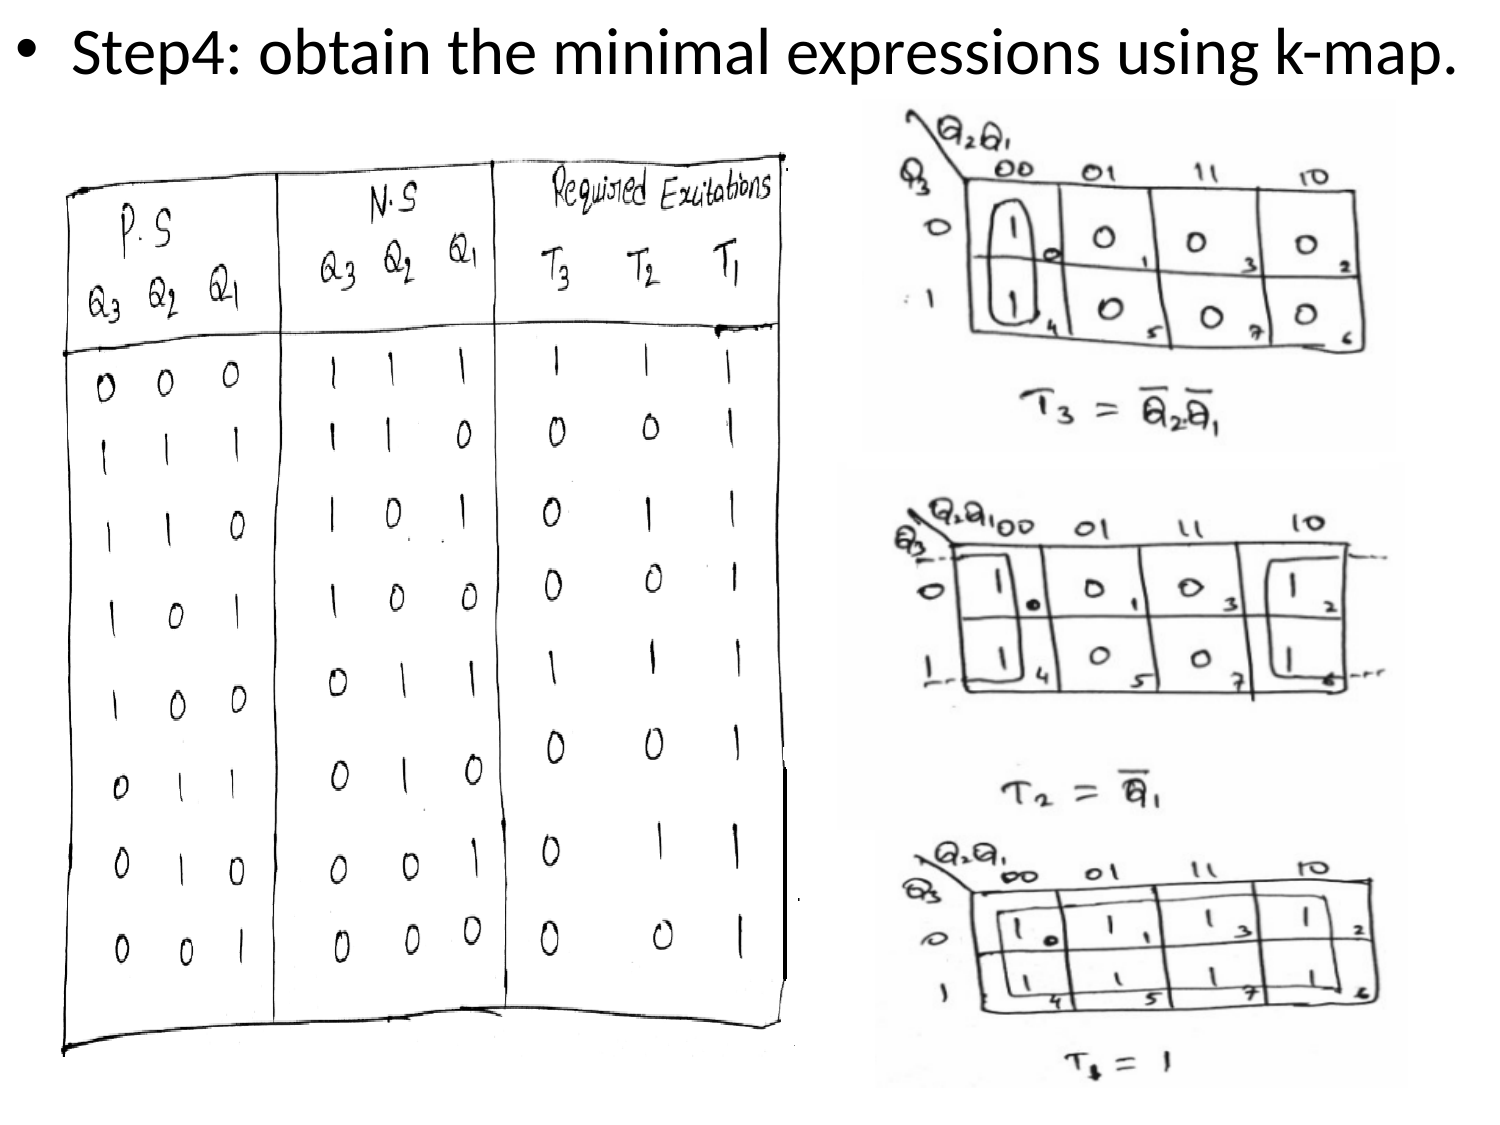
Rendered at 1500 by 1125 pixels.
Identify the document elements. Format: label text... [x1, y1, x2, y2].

picture [51, 137, 801, 1058]
text_box Step4: obtain the minimal expressions using k-map. [0, 0, 1500, 138]
picture [837, 462, 1408, 1088]
picture [862, 99, 1396, 452]
